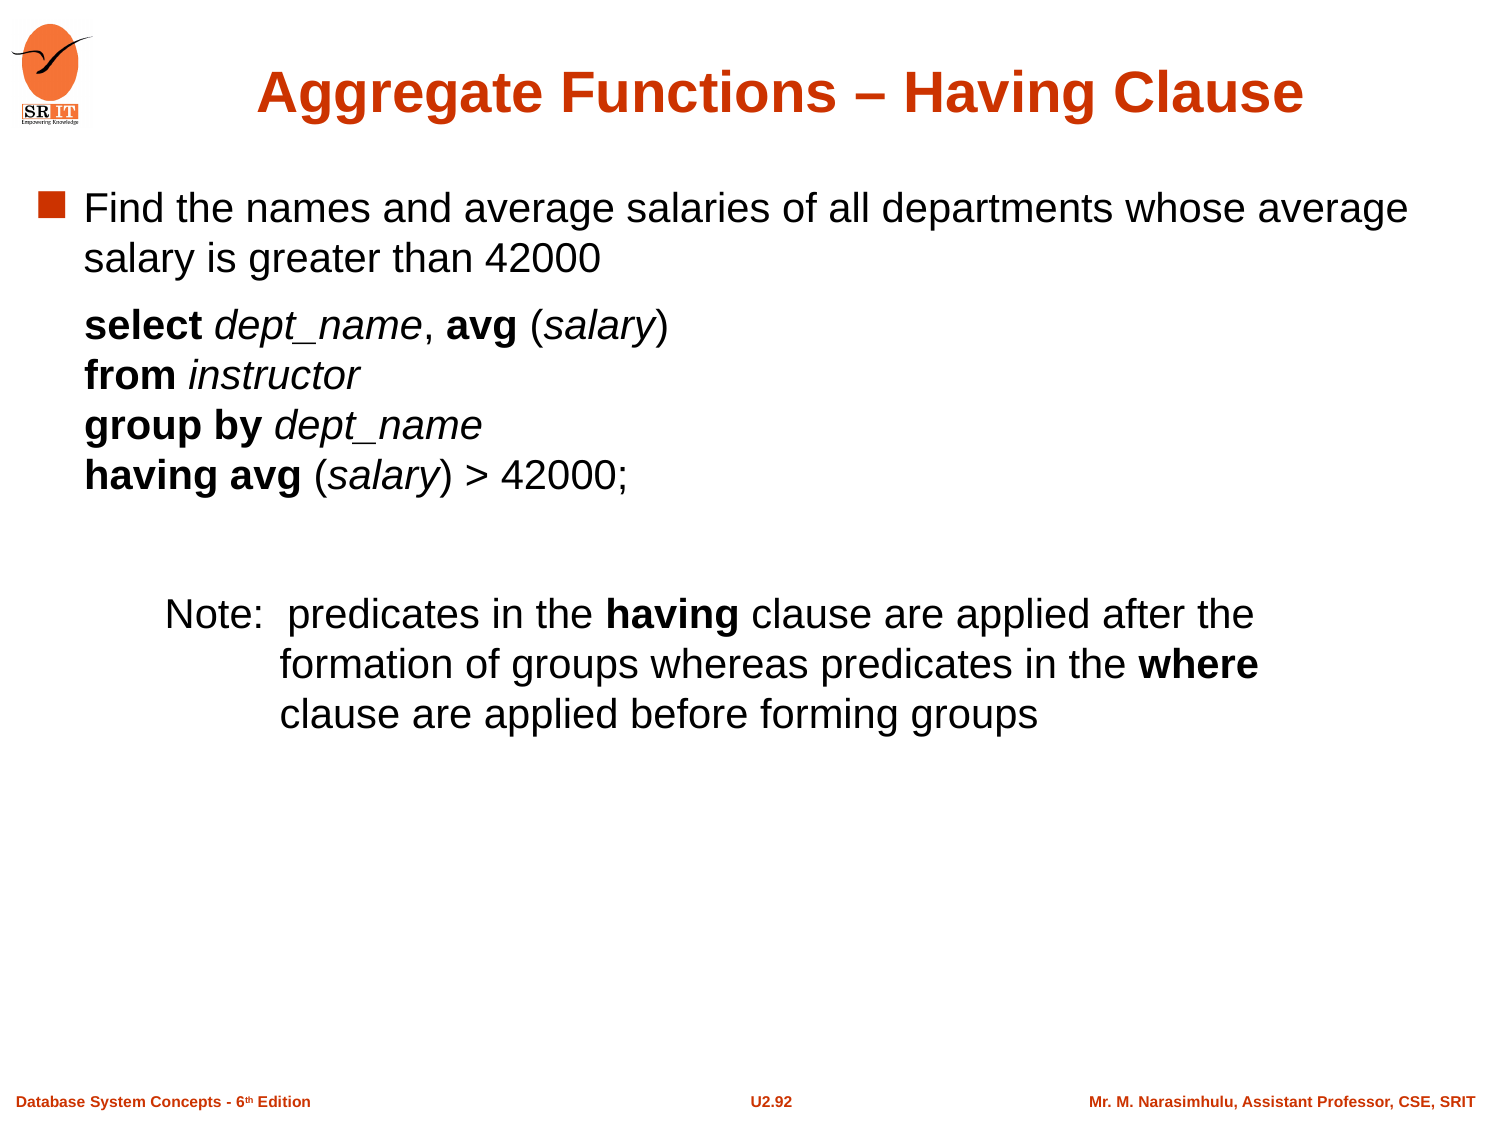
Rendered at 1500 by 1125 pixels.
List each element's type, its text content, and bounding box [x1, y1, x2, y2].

text_box select dept_name, avg (salary) from instructor group by dept_name having avg (salary) > 42000; [69, 290, 1116, 506]
text_box Note: predicates in the having clause are applied after the formation of groups whereas predicates in the where clause are applied before forming groups [69, 579, 1459, 795]
picture [11, 19, 93, 128]
list Find the names and average salaries of all departments whose average salary is greater than 42000 [26, 173, 1459, 267]
title Aggregate Functions – Having Clause [157, 24, 1405, 132]
